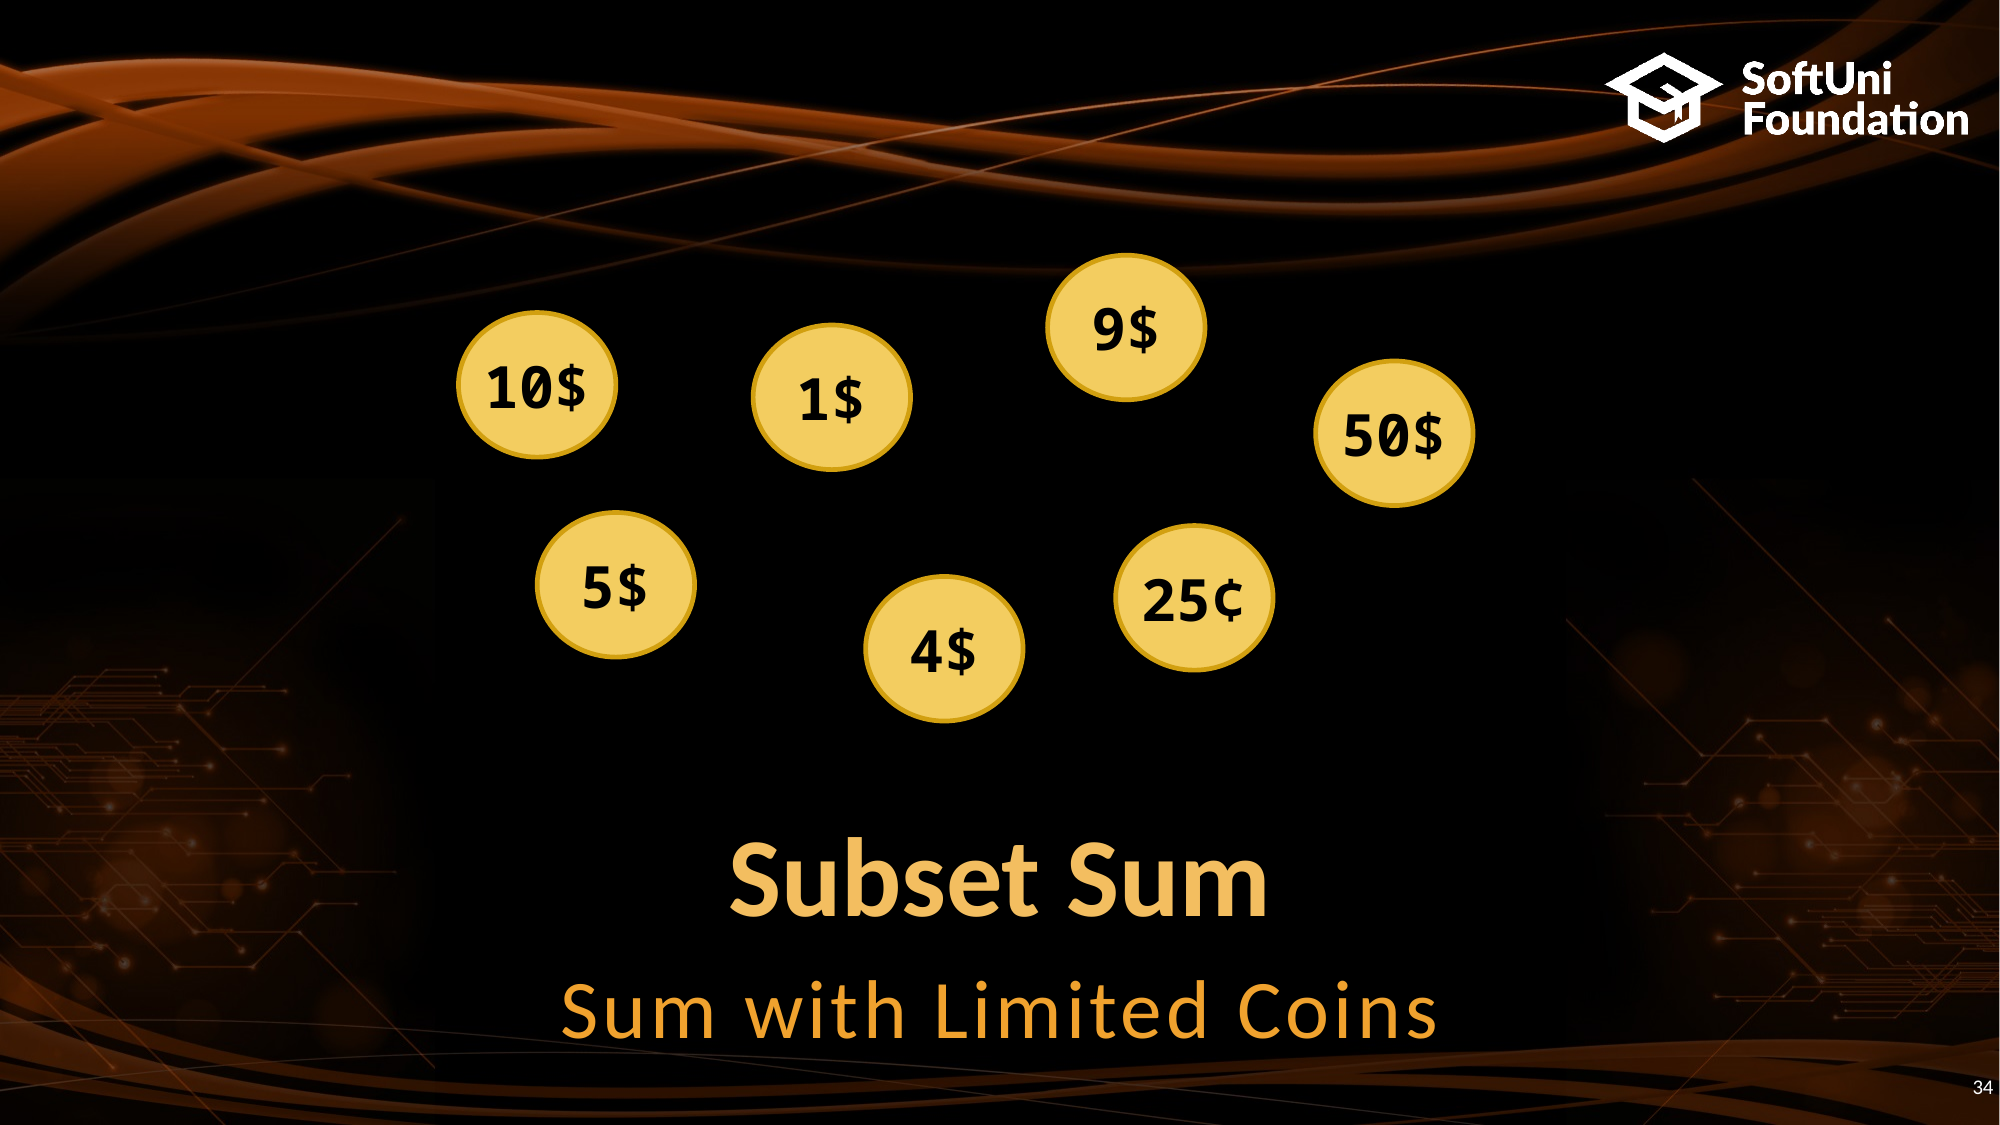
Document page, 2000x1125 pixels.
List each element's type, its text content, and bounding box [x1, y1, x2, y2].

text_box 10$ [458, 312, 616, 458]
text_box 25¢ [1115, 525, 1274, 671]
title Subset Sum [149, 812, 1850, 944]
text_box 4$ [865, 576, 1024, 722]
text_box 9$ [1047, 255, 1206, 400]
text_box 5$ [537, 512, 695, 658]
slide_number 34 [1929, 1070, 2000, 1103]
text_box 50$ [1315, 360, 1474, 506]
text_box 1$ [753, 324, 911, 470]
list Sum with Limited Coins [149, 944, 1850, 1062]
picture [0, 0, 2000, 1125]
